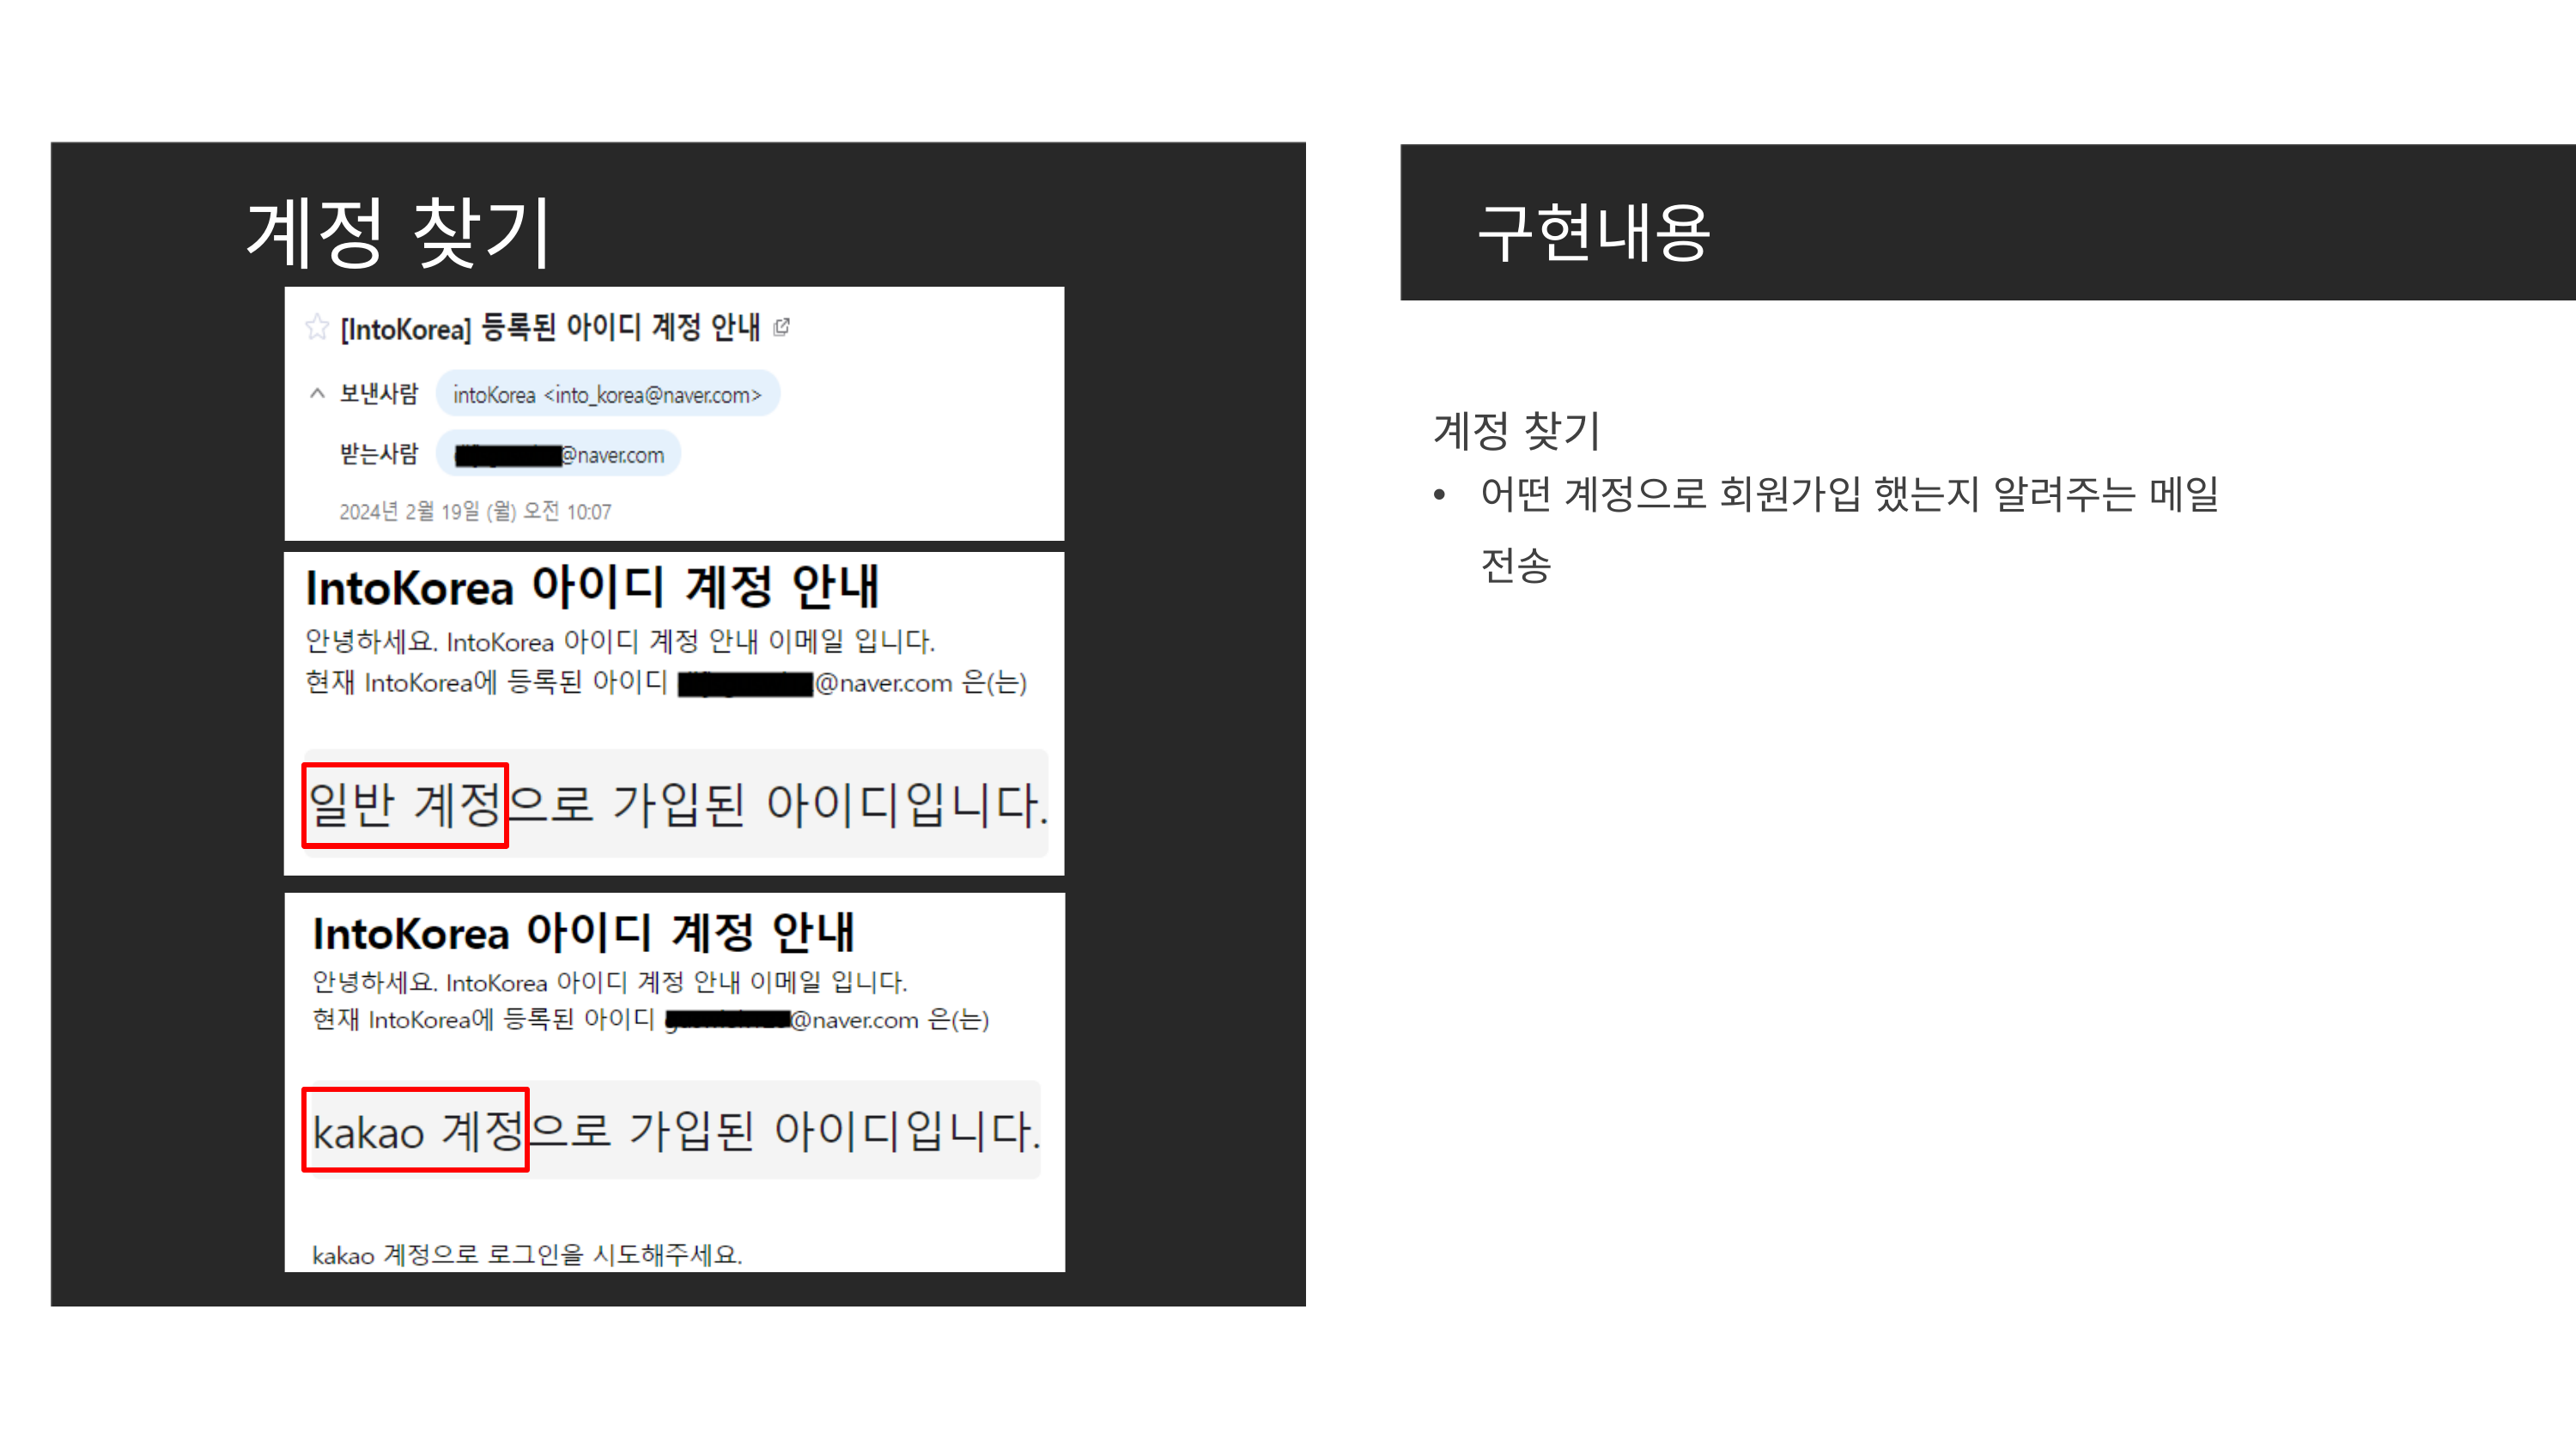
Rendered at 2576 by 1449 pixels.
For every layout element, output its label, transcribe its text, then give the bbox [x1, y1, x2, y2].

text_box 어떤 계정으로 회원가입 했는지 알려주는 메일 전송 [1419, 440, 2263, 595]
text_box 계정 찾기 [1419, 373, 1897, 440]
picture [51, 142, 1306, 1307]
picture [1400, 144, 2576, 301]
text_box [283, 287, 1066, 1272]
